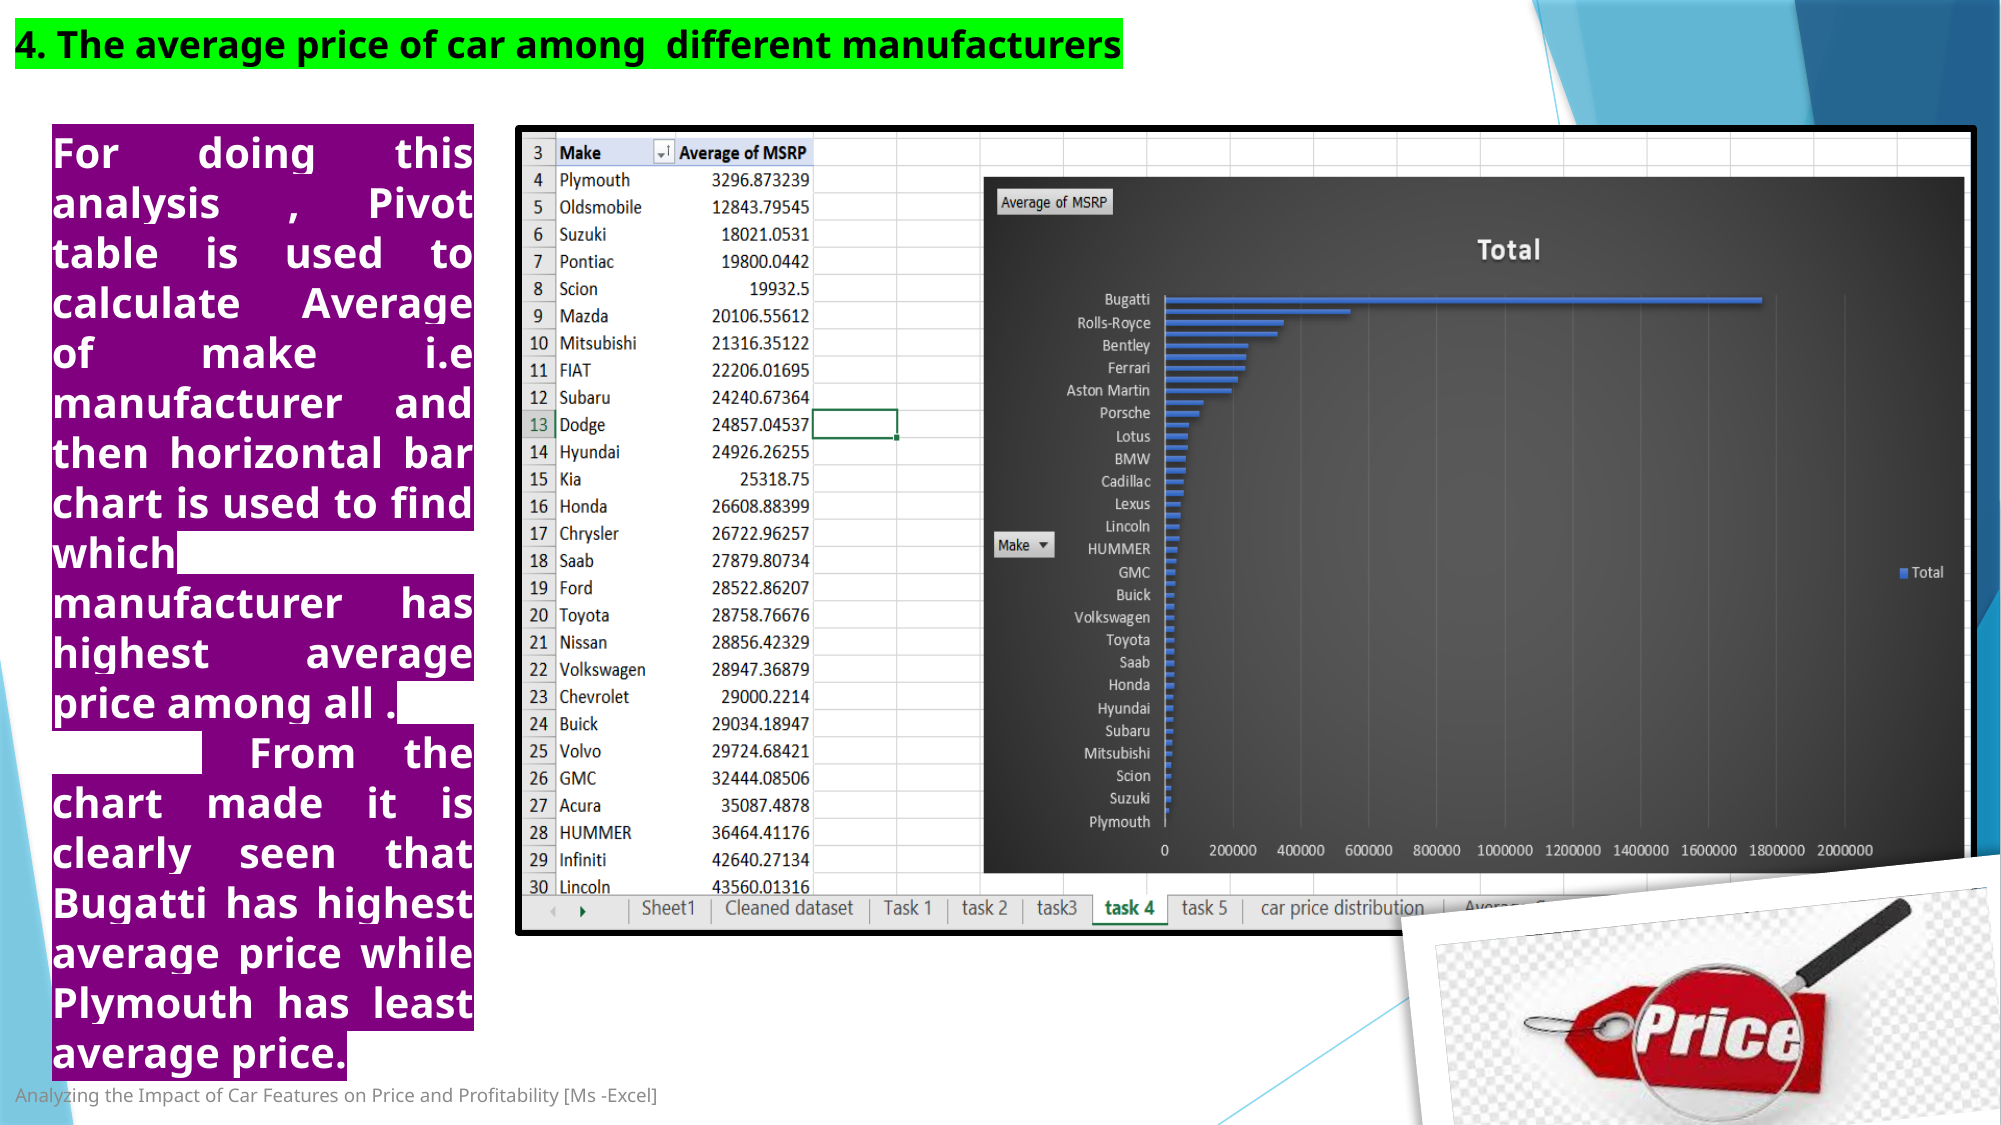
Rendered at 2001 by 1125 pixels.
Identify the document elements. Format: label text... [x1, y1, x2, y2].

footer Analyzing the Impact of Car Features on Price and Profitability [Ms -Excel] [0, 1065, 1033, 1125]
picture [521, 130, 2000, 1125]
text_box 4. The average price of car among different manufacturers [0, 13, 1657, 74]
text_box For doing this analysis , Pivot table is used to calculate Average of make i.e manufacturer and then horizontal bar chart is used to find which manufacturer has highest average price among all . From the chart made it is clearly seen that Bugatti has highest average price while Plymouth has least average price. [37, 119, 489, 1085]
